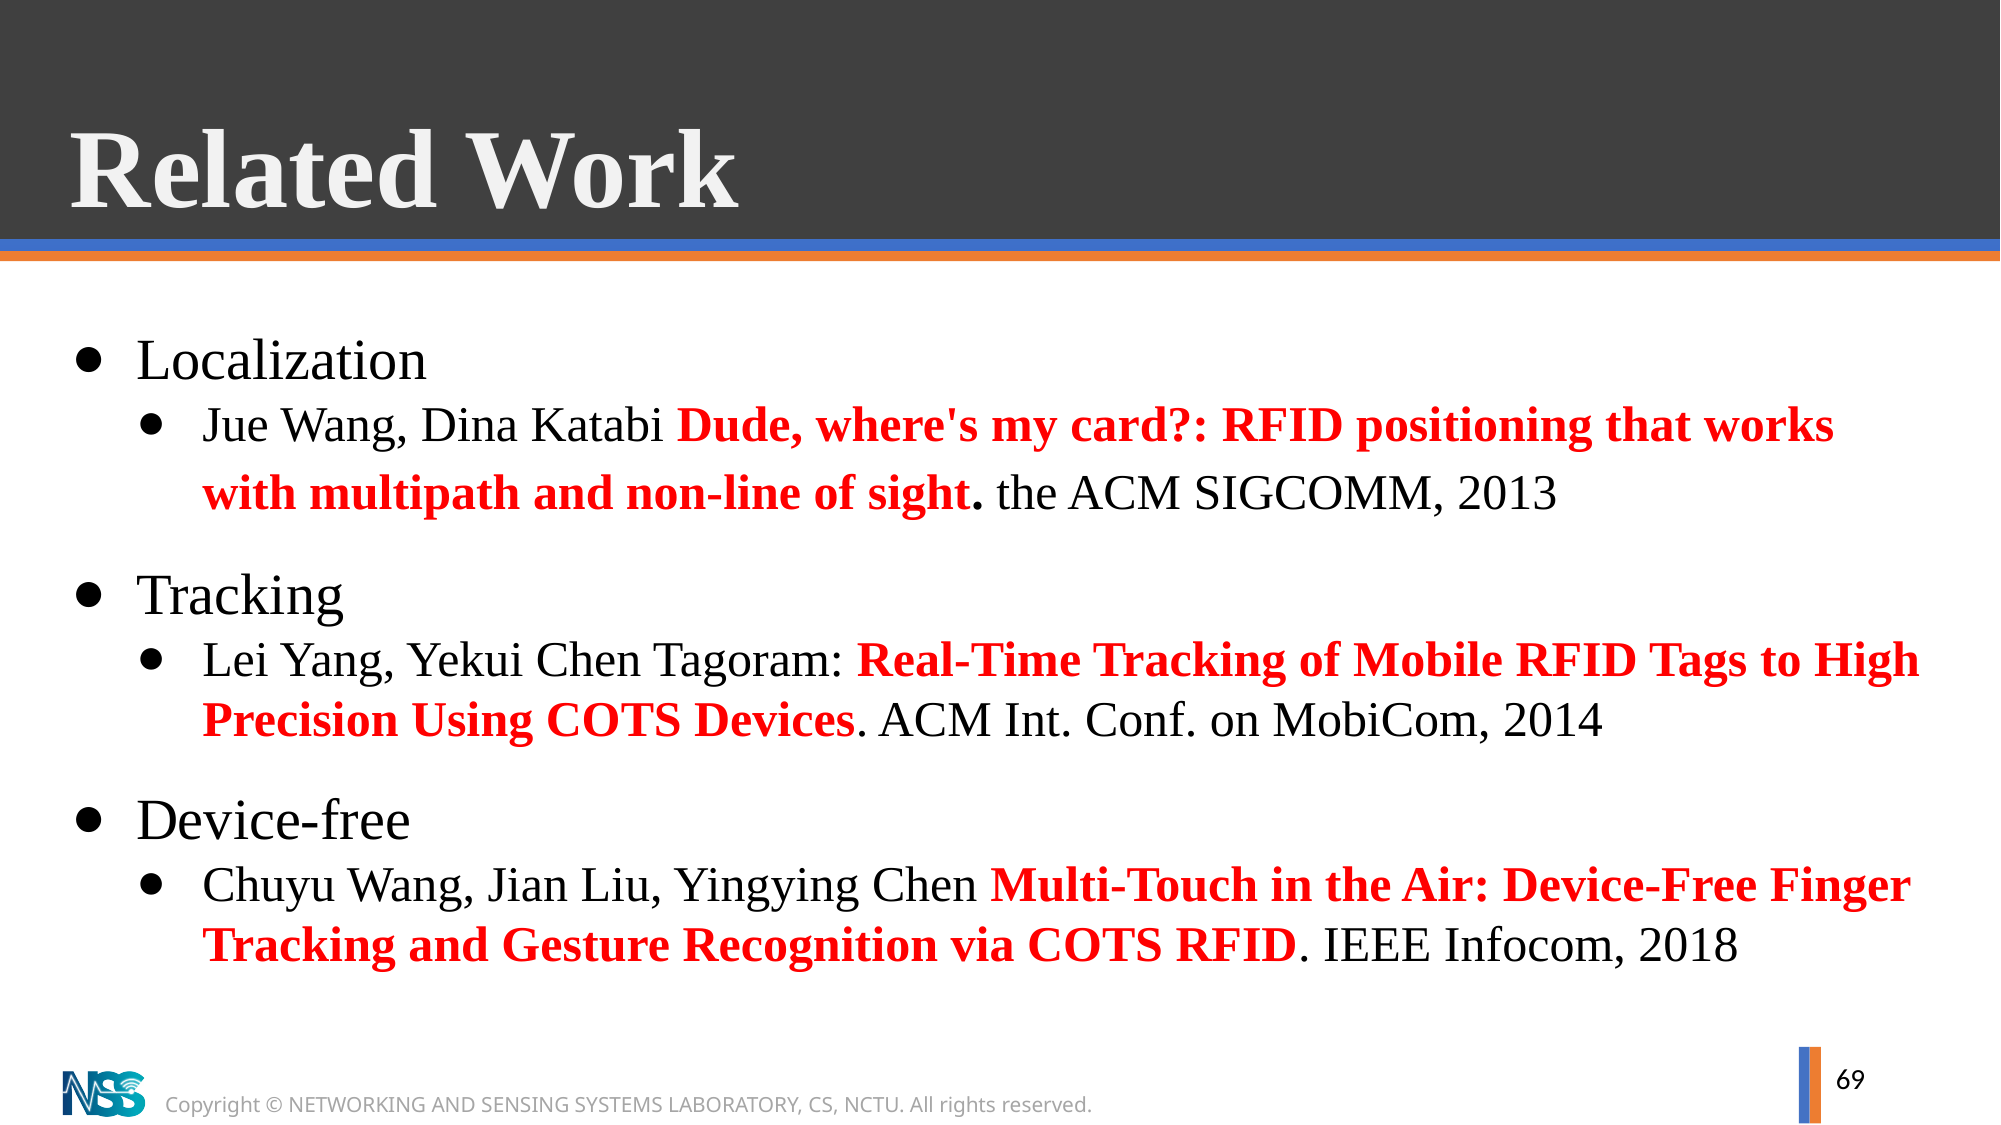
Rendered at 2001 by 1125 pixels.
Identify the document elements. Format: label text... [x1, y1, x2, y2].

title Related Work [55, 56, 1945, 240]
list Localization Jue Wang, Dina Katabi Dude, where's my card?: RFID positioning that works with multipath and non-line of sight. the ACM SIGCOMM, 2013 Tracking Lei Yang, Yekui Chen Tagoram: Real-Time Tracking of Mobile RFID Tags to High Precision Using COTS Devices. ACM Int. Conf. on MobiCom, 2014 Device-free Chuyu Wang, Jian Liu, Yingying Chen Multi-Touch in the Air: Device-Free Finger Tracking and Gesture Recognition via COTS RFID. IEEE Infocom, 2018 [55, 278, 1945, 1036]
picture [55, 1067, 151, 1125]
slide_number 69 [1821, 1046, 1945, 1107]
